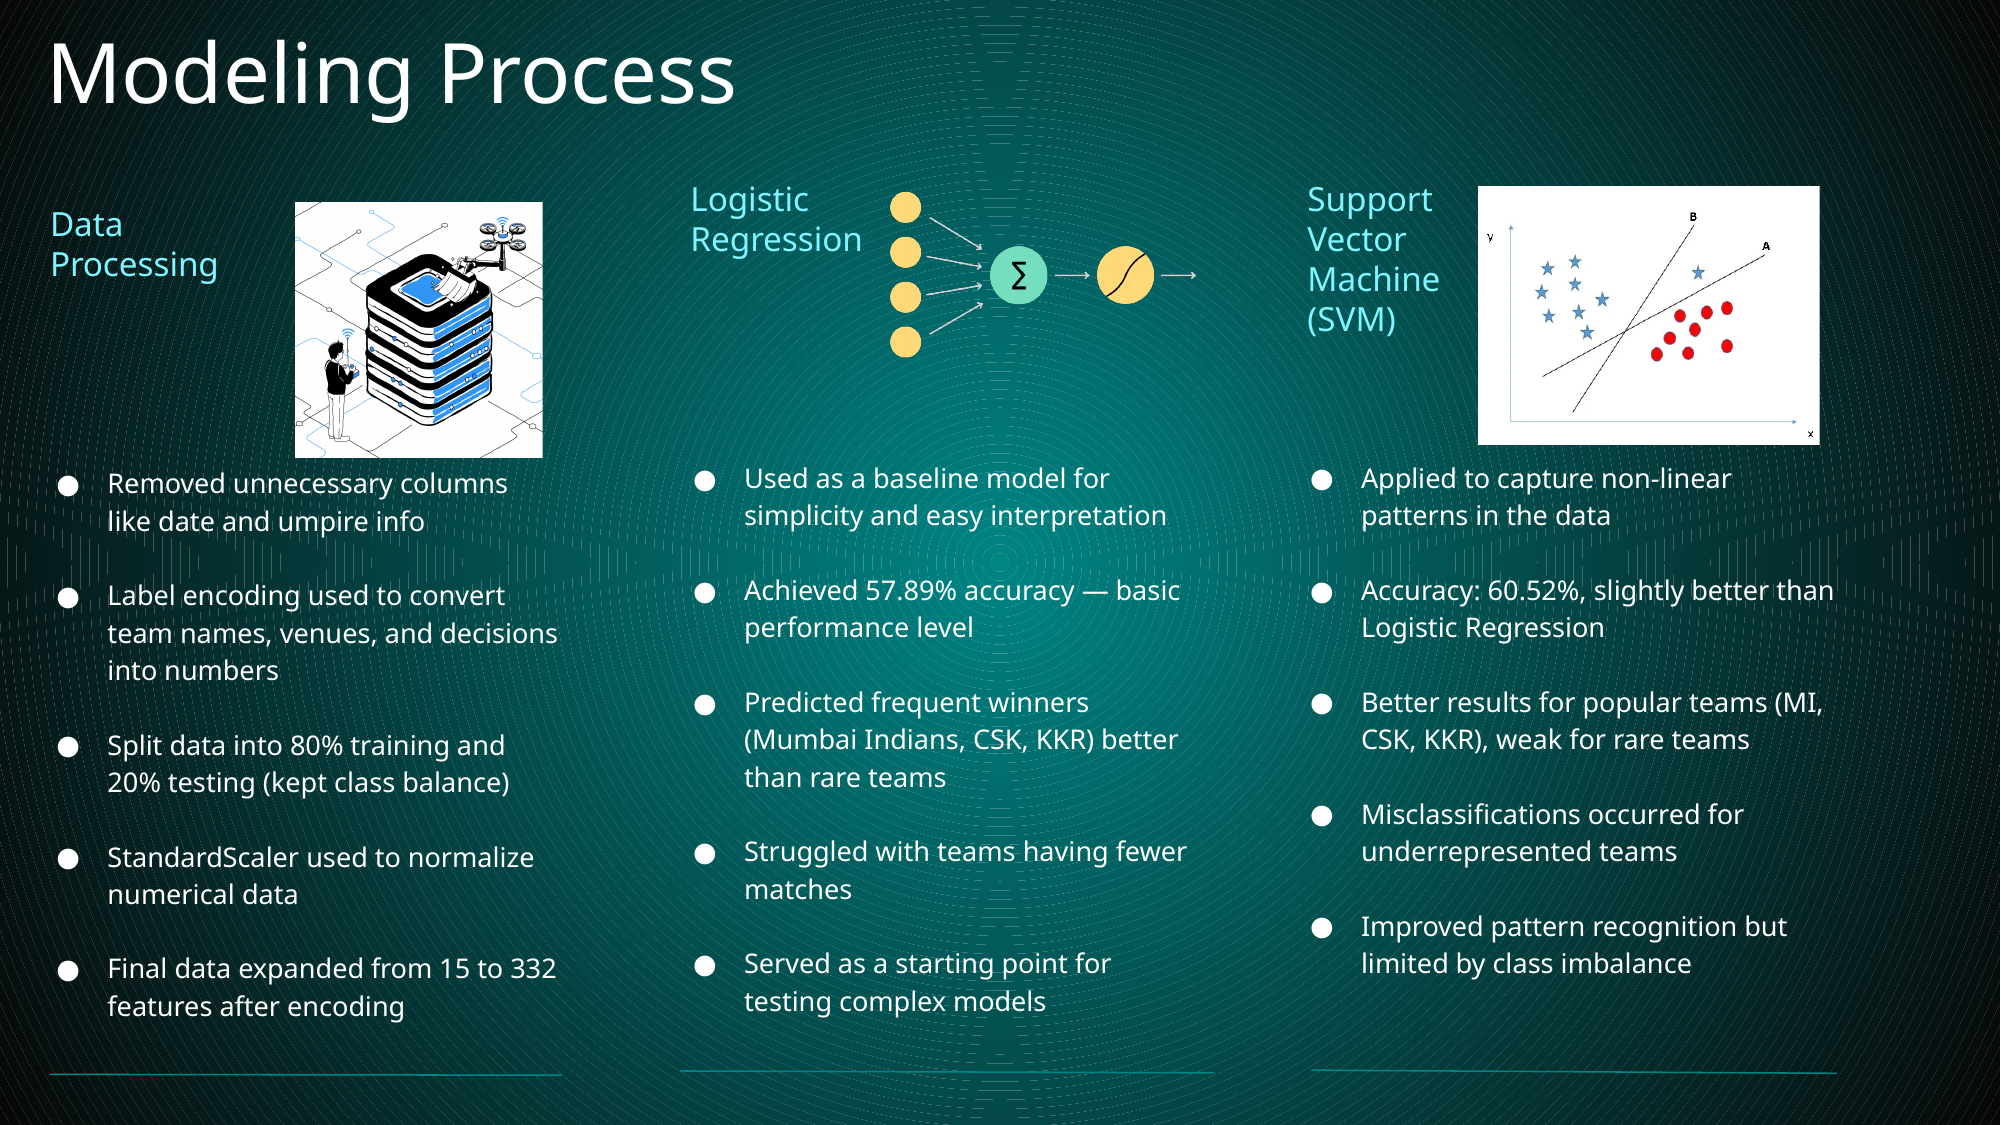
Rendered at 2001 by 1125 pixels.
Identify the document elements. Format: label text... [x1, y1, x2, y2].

title Modeling Process [46, 31, 1371, 142]
subtitle Removed unnecessary columns like date and umpire info Label encoding used to convert team names, venues, and decisions into numbers Split data into 80% training and 20% testing (kept class balance) StandardScaler used to normalize numerical data Final data expanded from 15 to 332 features after encoding [32, 461, 559, 1071]
subtitle Data Processing [50, 202, 261, 299]
subtitle Logistic Regression [690, 178, 870, 275]
picture [1477, 186, 1820, 445]
picture [294, 202, 543, 458]
subtitle Support Vector Machine (SVM) [1307, 178, 1529, 275]
subtitle Applied to capture non-linear patterns in the data Accuracy: 60.52%, slightly better than Logistic Regression Better results for popular teams (MI, CSK, KKR), weak for rare teams Misclassifications occurred for underrepresented teams Improved pattern recognition but limited by class imbalance [1286, 456, 1837, 1038]
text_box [679, 1070, 1215, 1074]
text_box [1310, 1069, 1838, 1074]
subtitle Used as a baseline model for simplicity and easy interpretation Achieved 57.89% accuracy — basic performance level Predicted frequent winners (Mumbai Indians, CSK, KKR) better than rare teams Struggled with teams having fewer matches Served as a starting point for testing complex models [669, 456, 1204, 1053]
picture [871, 178, 1215, 371]
